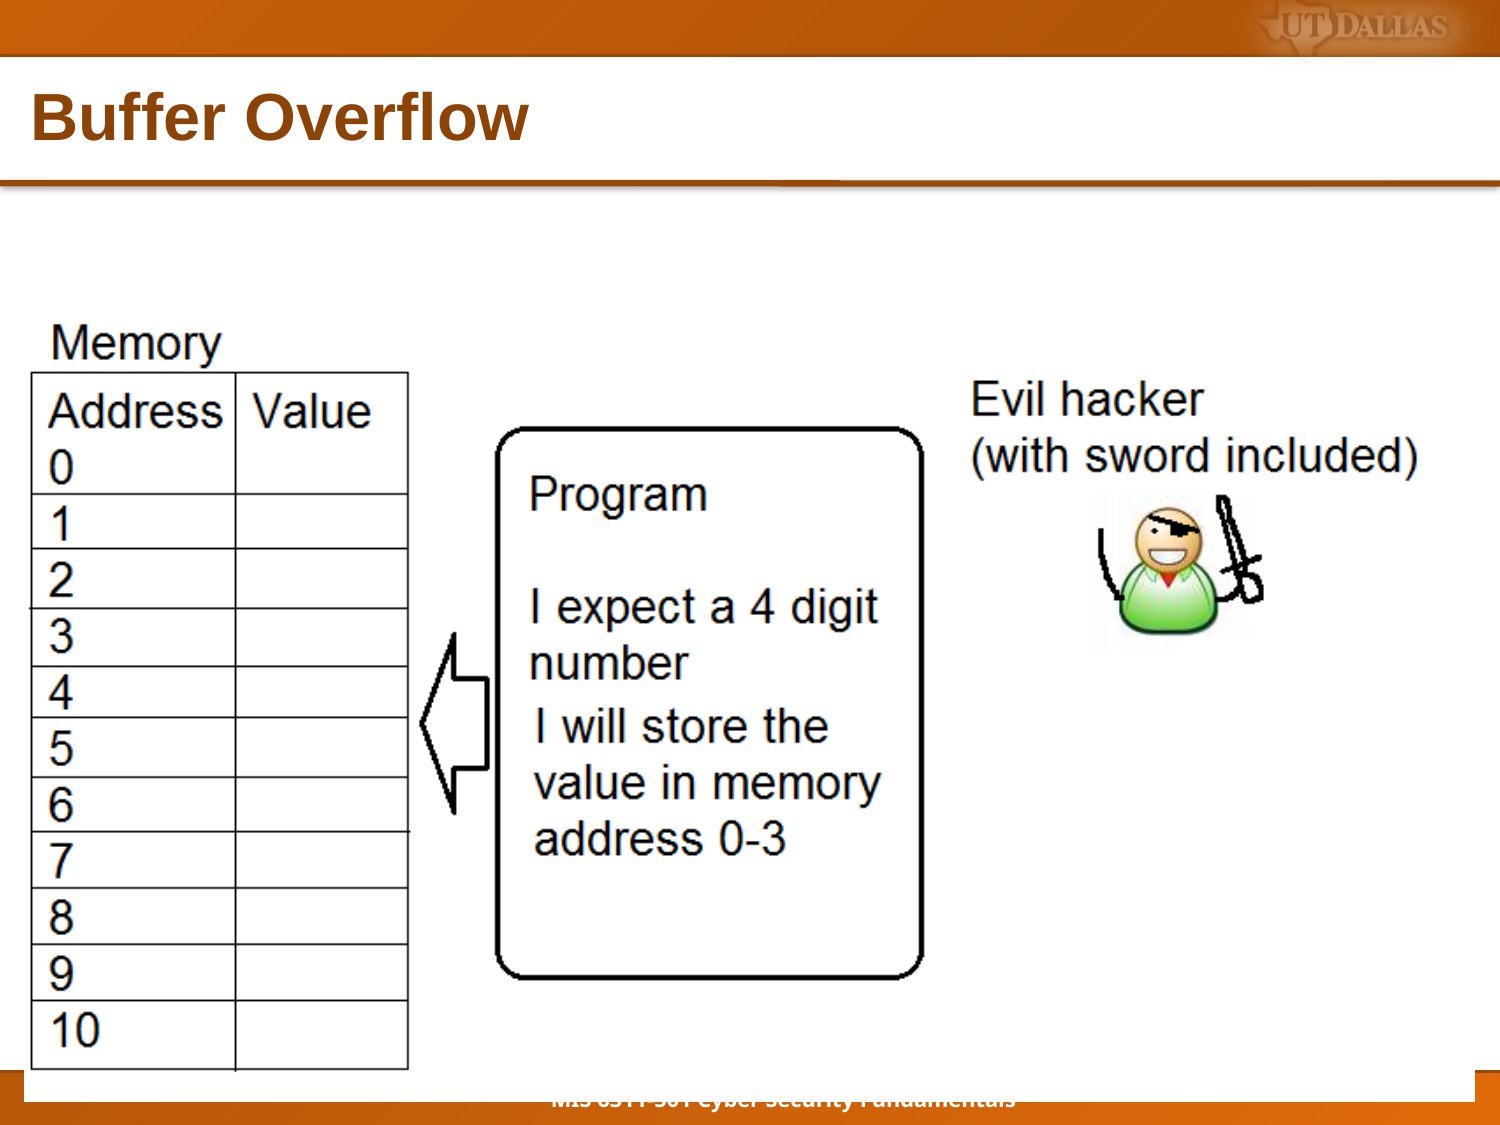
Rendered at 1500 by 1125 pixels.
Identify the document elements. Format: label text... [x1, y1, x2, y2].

picture [1218, 0, 1500, 62]
picture [24, 242, 1476, 1102]
title Buffer Overflow [0, 62, 1500, 176]
